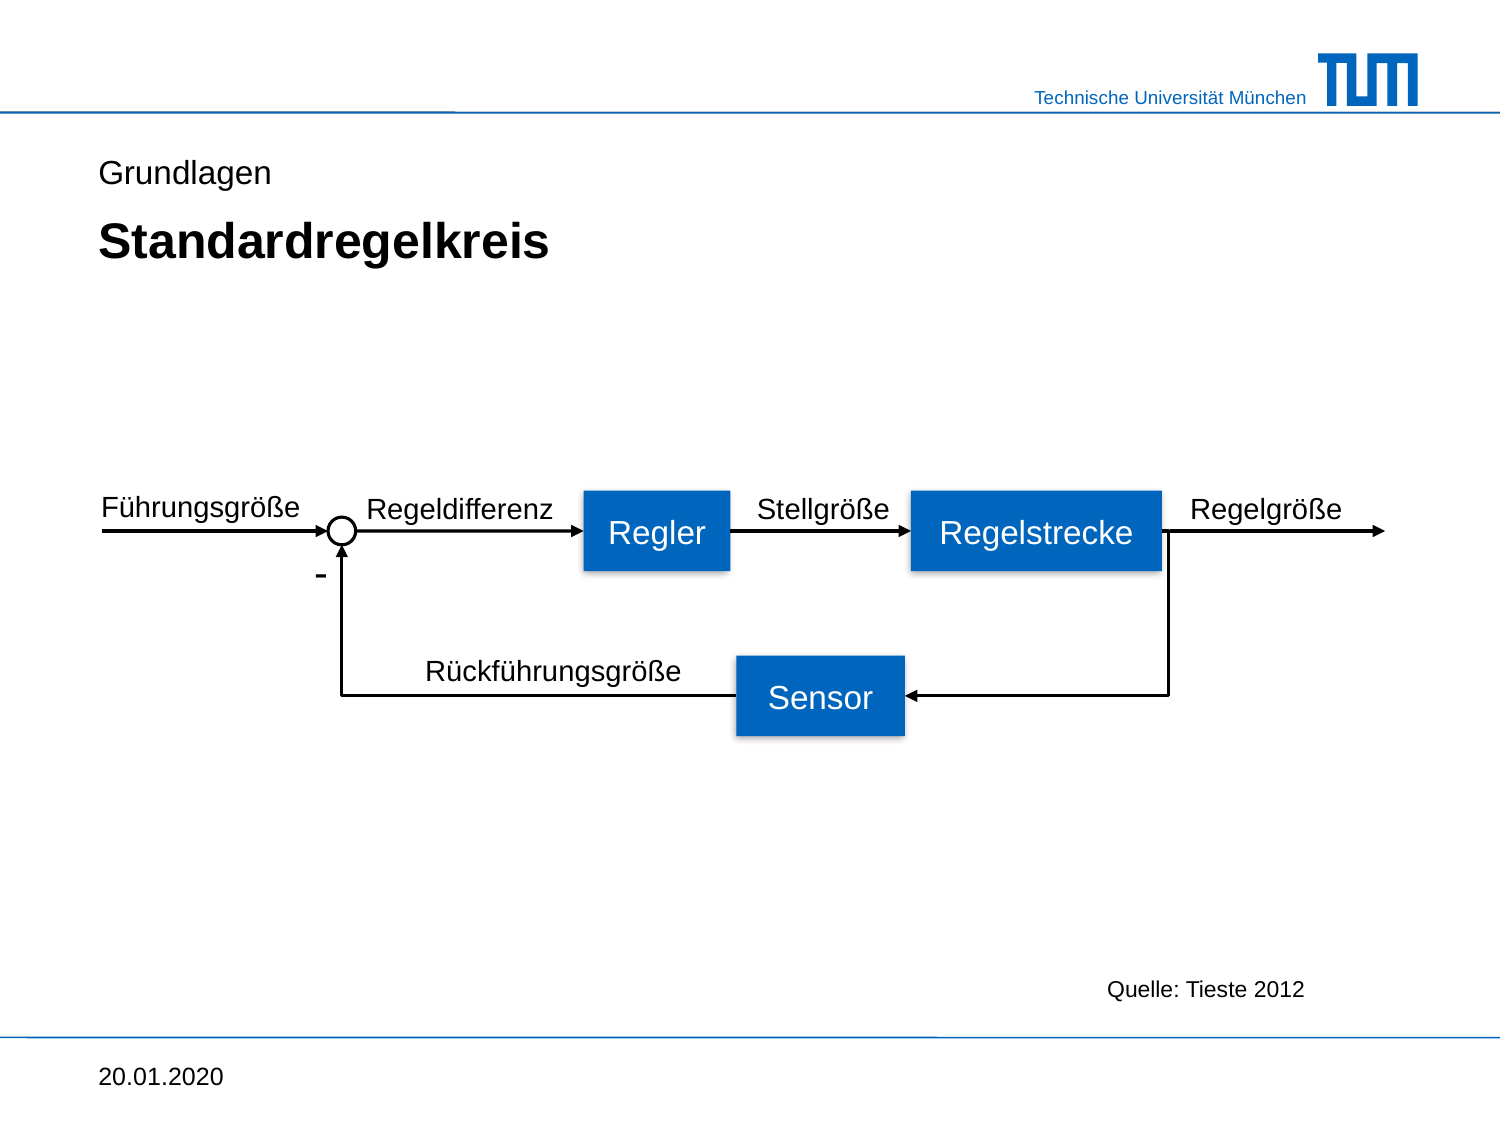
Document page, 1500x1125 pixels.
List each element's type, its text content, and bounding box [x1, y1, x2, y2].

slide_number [83, 1049, 397, 1101]
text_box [86, 480, 1414, 737]
list Grundlagen [83, 143, 1417, 202]
title Standardregelkreis [83, 202, 1417, 345]
text_box Quelle: Tieste 2012 [1057, 966, 1355, 1009]
